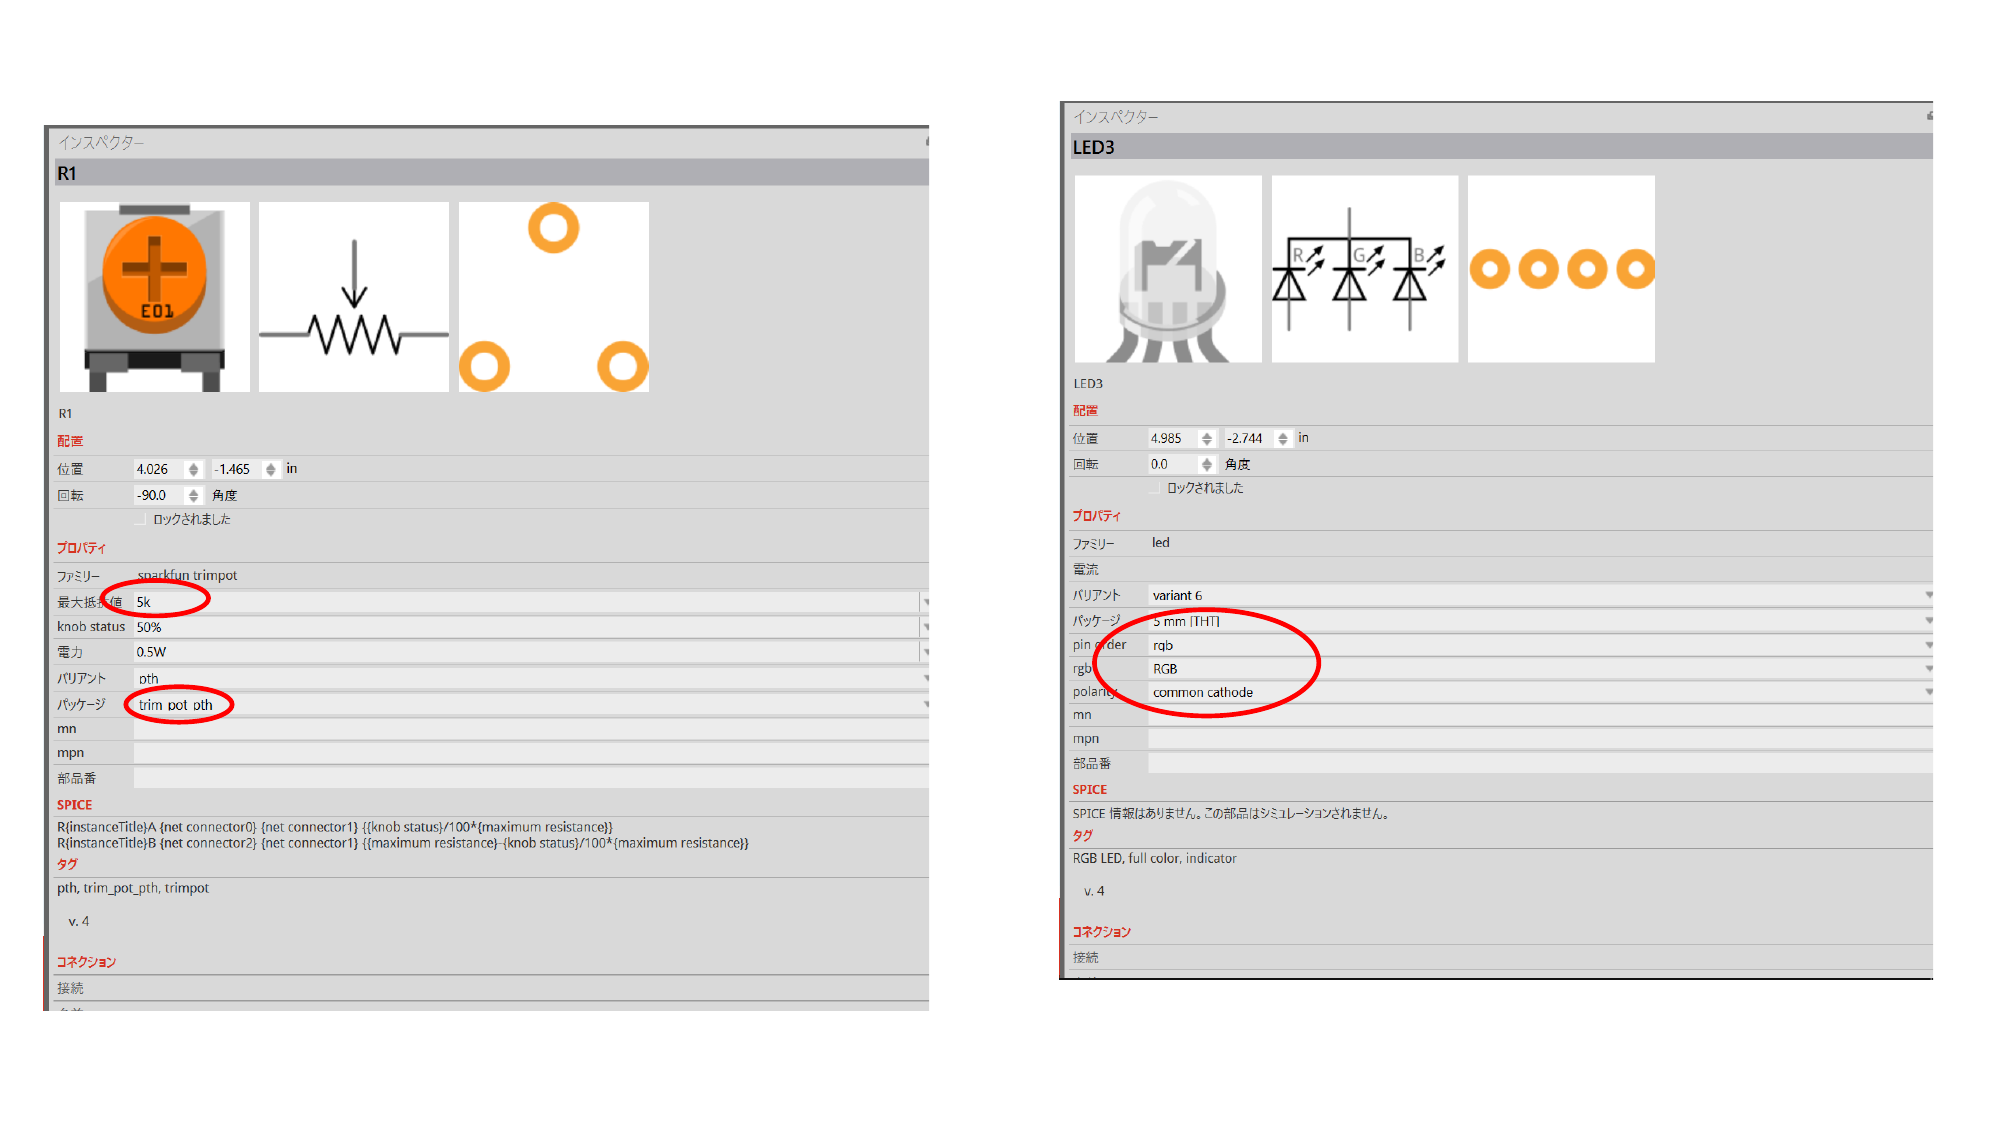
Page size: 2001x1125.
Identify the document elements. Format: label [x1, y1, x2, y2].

text_box [1058, 101, 1934, 980]
text_box [43, 125, 930, 1010]
